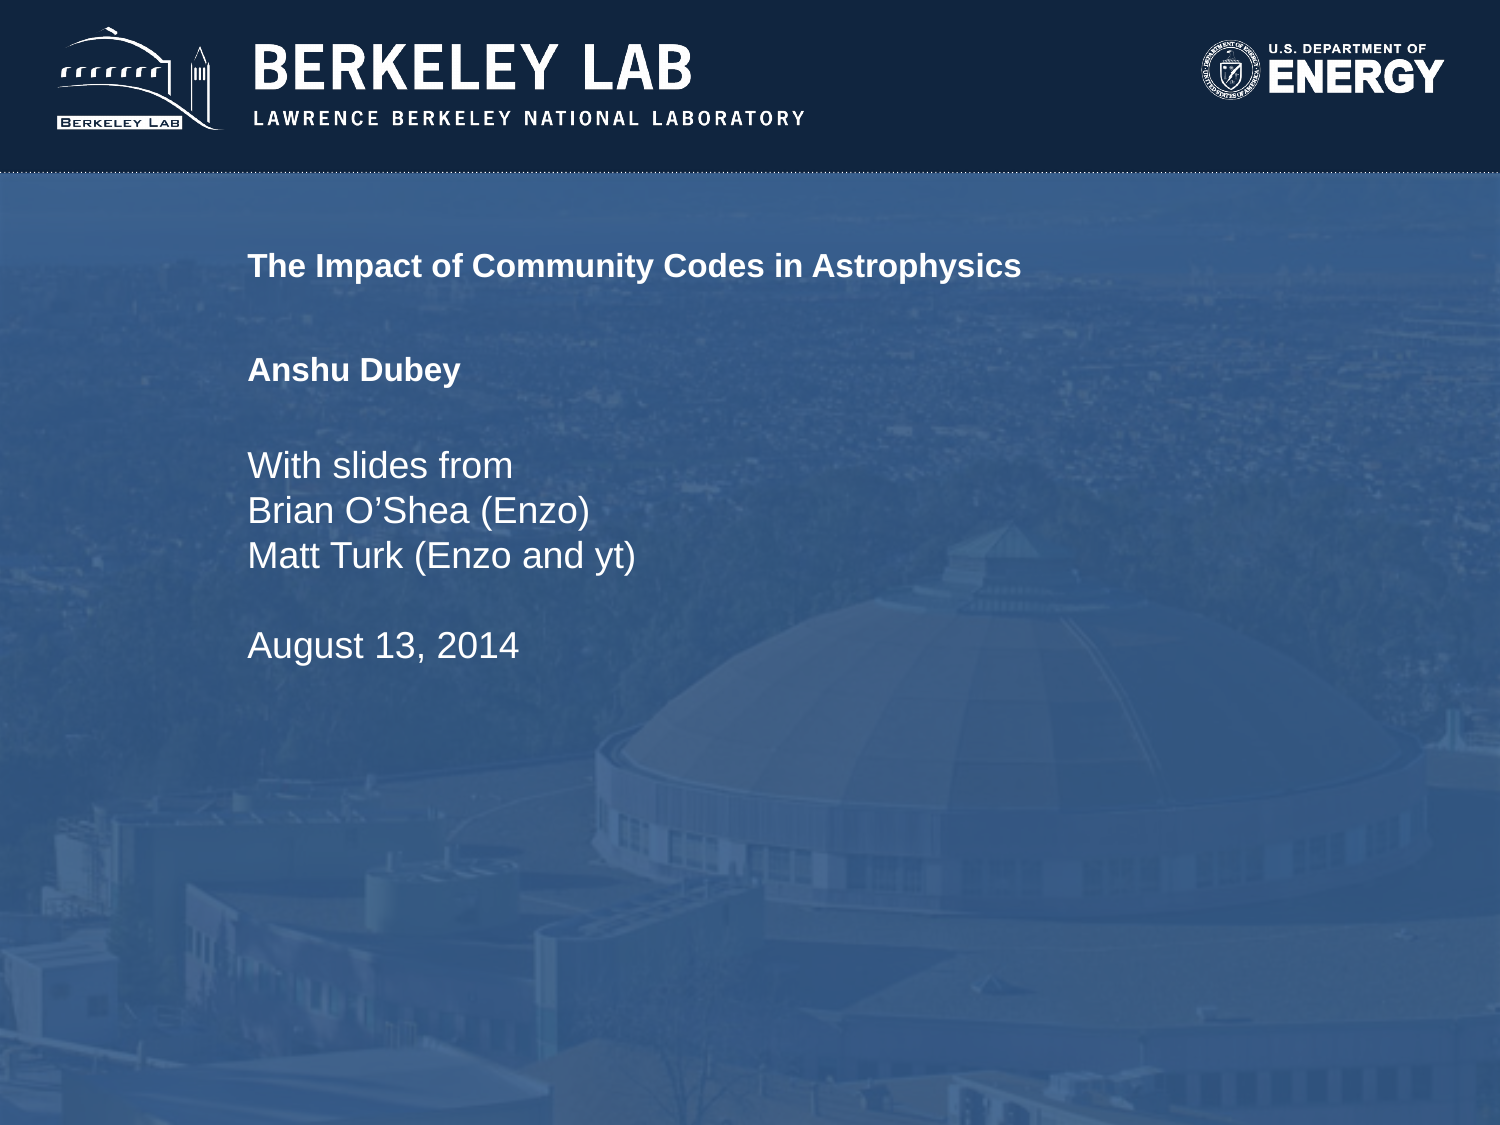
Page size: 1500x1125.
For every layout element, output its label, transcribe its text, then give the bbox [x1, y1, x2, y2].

picture [57, 26, 1445, 130]
text_box The Impact of Community Codes in Astrophysics Anshu Dubey With slides from Brian O’Shea (Enzo) Matt Turk (Enzo and yt) August 13, 2014 [232, 236, 1268, 799]
